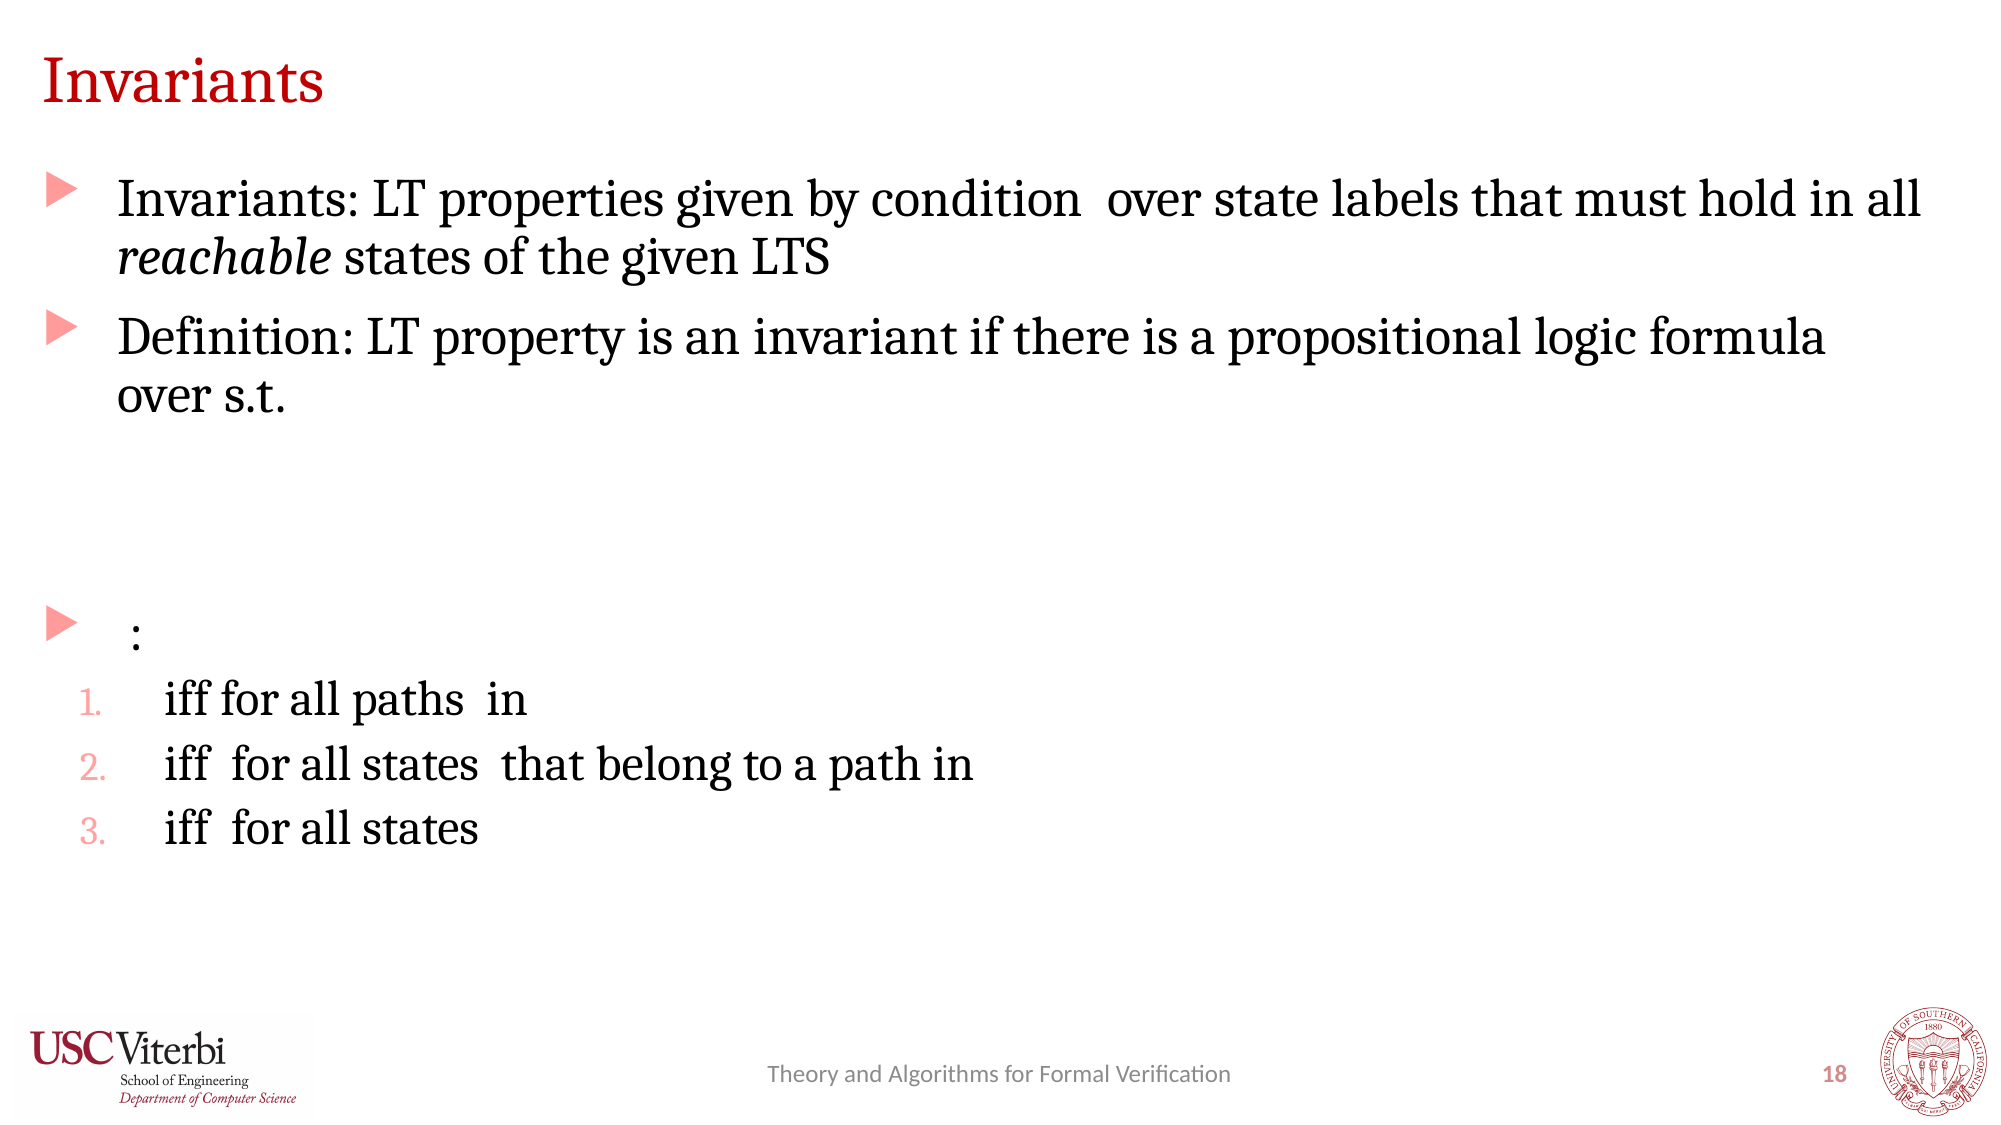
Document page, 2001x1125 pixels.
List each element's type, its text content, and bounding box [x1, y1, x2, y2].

picture [12, 1014, 316, 1119]
title Invariants [27, 12, 1947, 150]
picture [1879, 1002, 1988, 1119]
slide_number 18 [1684, 1042, 1863, 1103]
footer Theory and Algorithms for Formal Verification [662, 1042, 1338, 1103]
